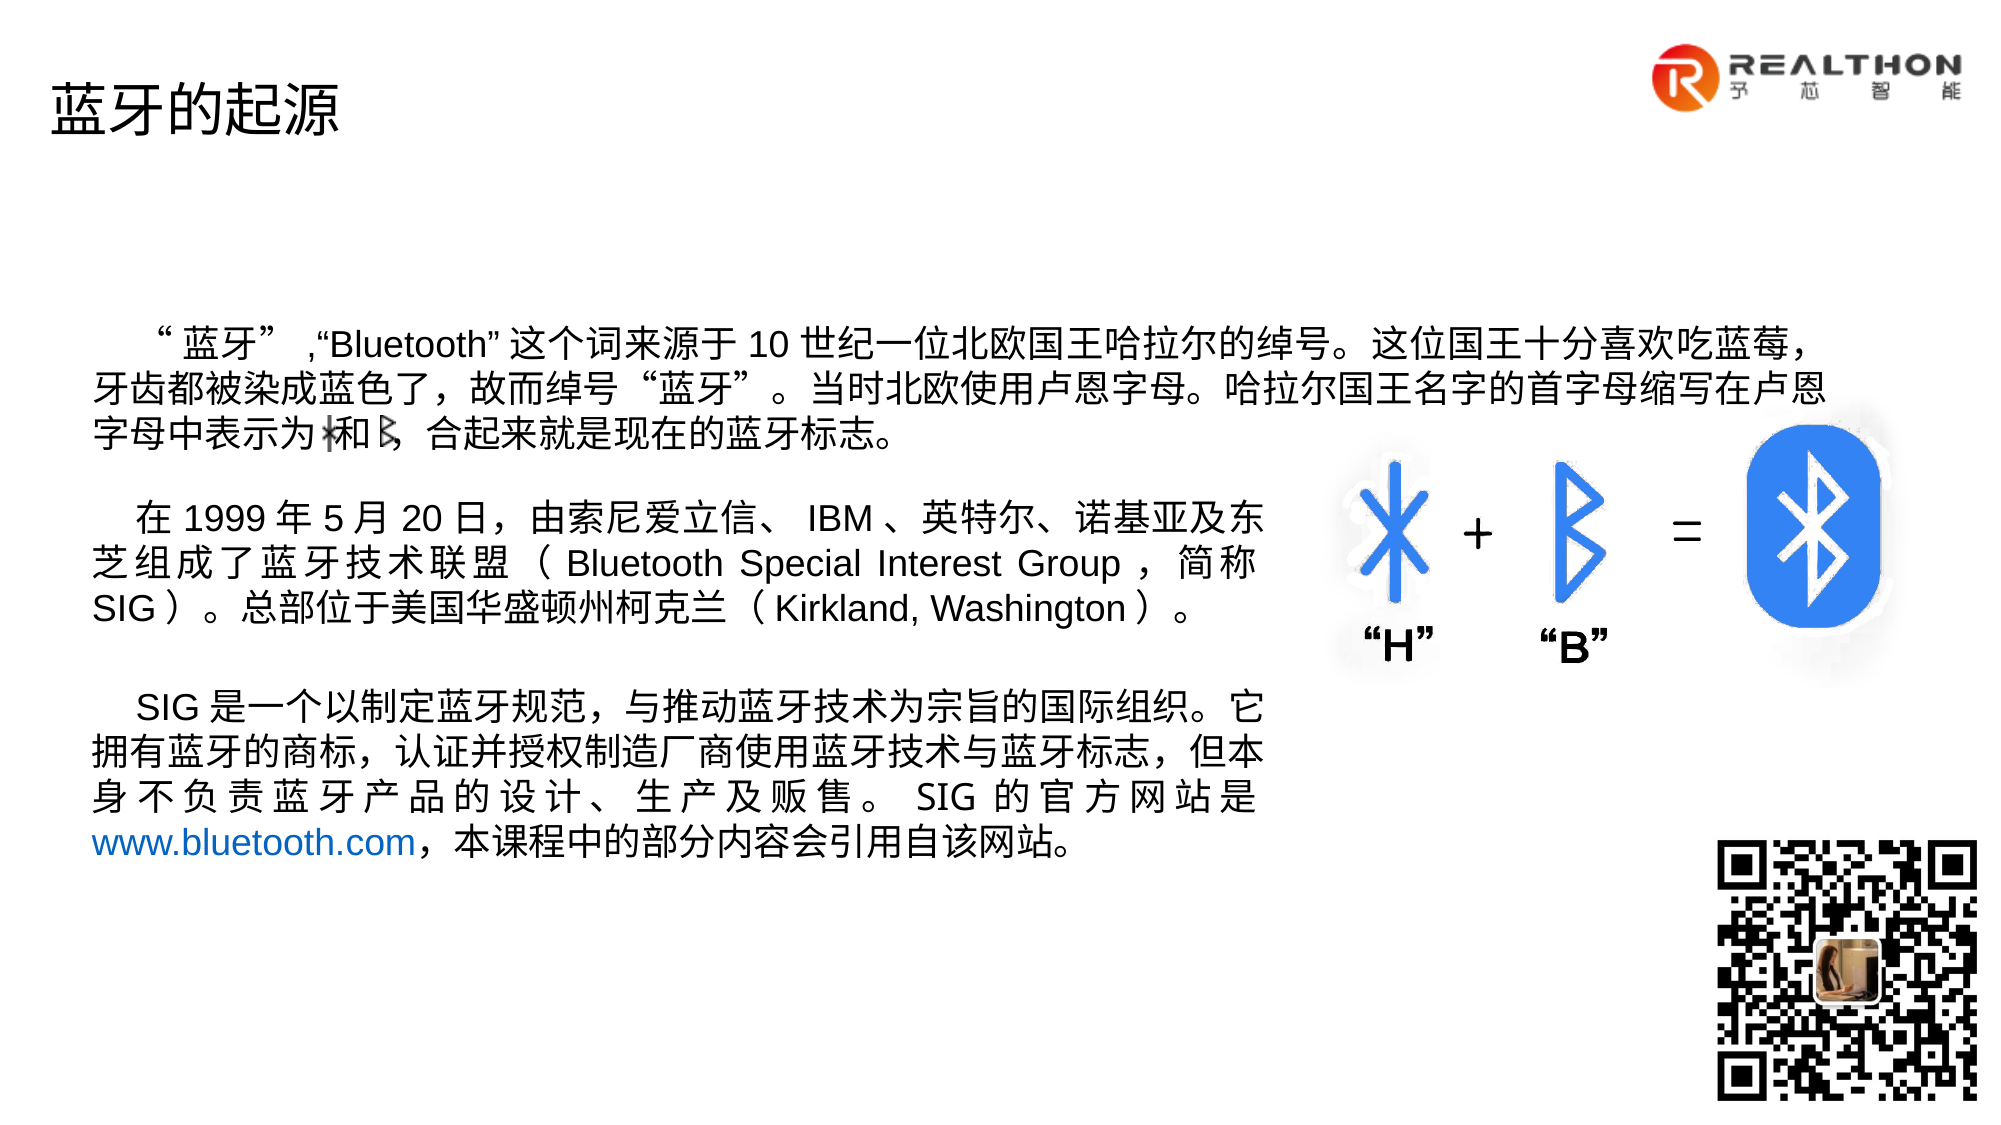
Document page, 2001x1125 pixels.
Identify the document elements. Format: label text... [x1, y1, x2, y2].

picture [1629, 13, 1990, 141]
text_box 在1999年5月20日，由索尼爱立信、IBM、英特尔、诺基亚及东芝组成了蓝牙技术联盟（Bluetooth Special Interest Group，简称SIG）。总部位于美国华盛顿州柯克兰（Kirkland, Washington）。 [77, 486, 1281, 637]
text_box SIG是一个以制定蓝牙规范，与推动蓝牙技术为宗旨的国际组织。它拥有蓝牙的商标，认证并授权制造厂商使用蓝牙技术与蓝牙标志，但本身不负责蓝牙产品的设计、生产及贩售。SIG的官方网站是www.bluetooth.com，本课程中的部分内容会引用自该网站。 [77, 675, 1281, 870]
text_box “蓝牙”,“Bluetooth”这个词来源于10世纪一位北欧国王哈拉尔的绰号。这位国王十分喜欢吃蓝莓，牙齿都被染成蓝色了，故而绰号“蓝牙”。当时北欧使用卢恩字母。哈拉尔国王名字的首字母缩写在卢恩字母中表示为 和 ，合起来就是现在的蓝牙标志。 [77, 312, 1844, 463]
picture [322, 415, 338, 452]
picture [1695, 829, 2000, 1116]
picture [1320, 390, 1911, 689]
picture [380, 415, 396, 447]
list 蓝牙的起源 [34, 34, 1562, 184]
